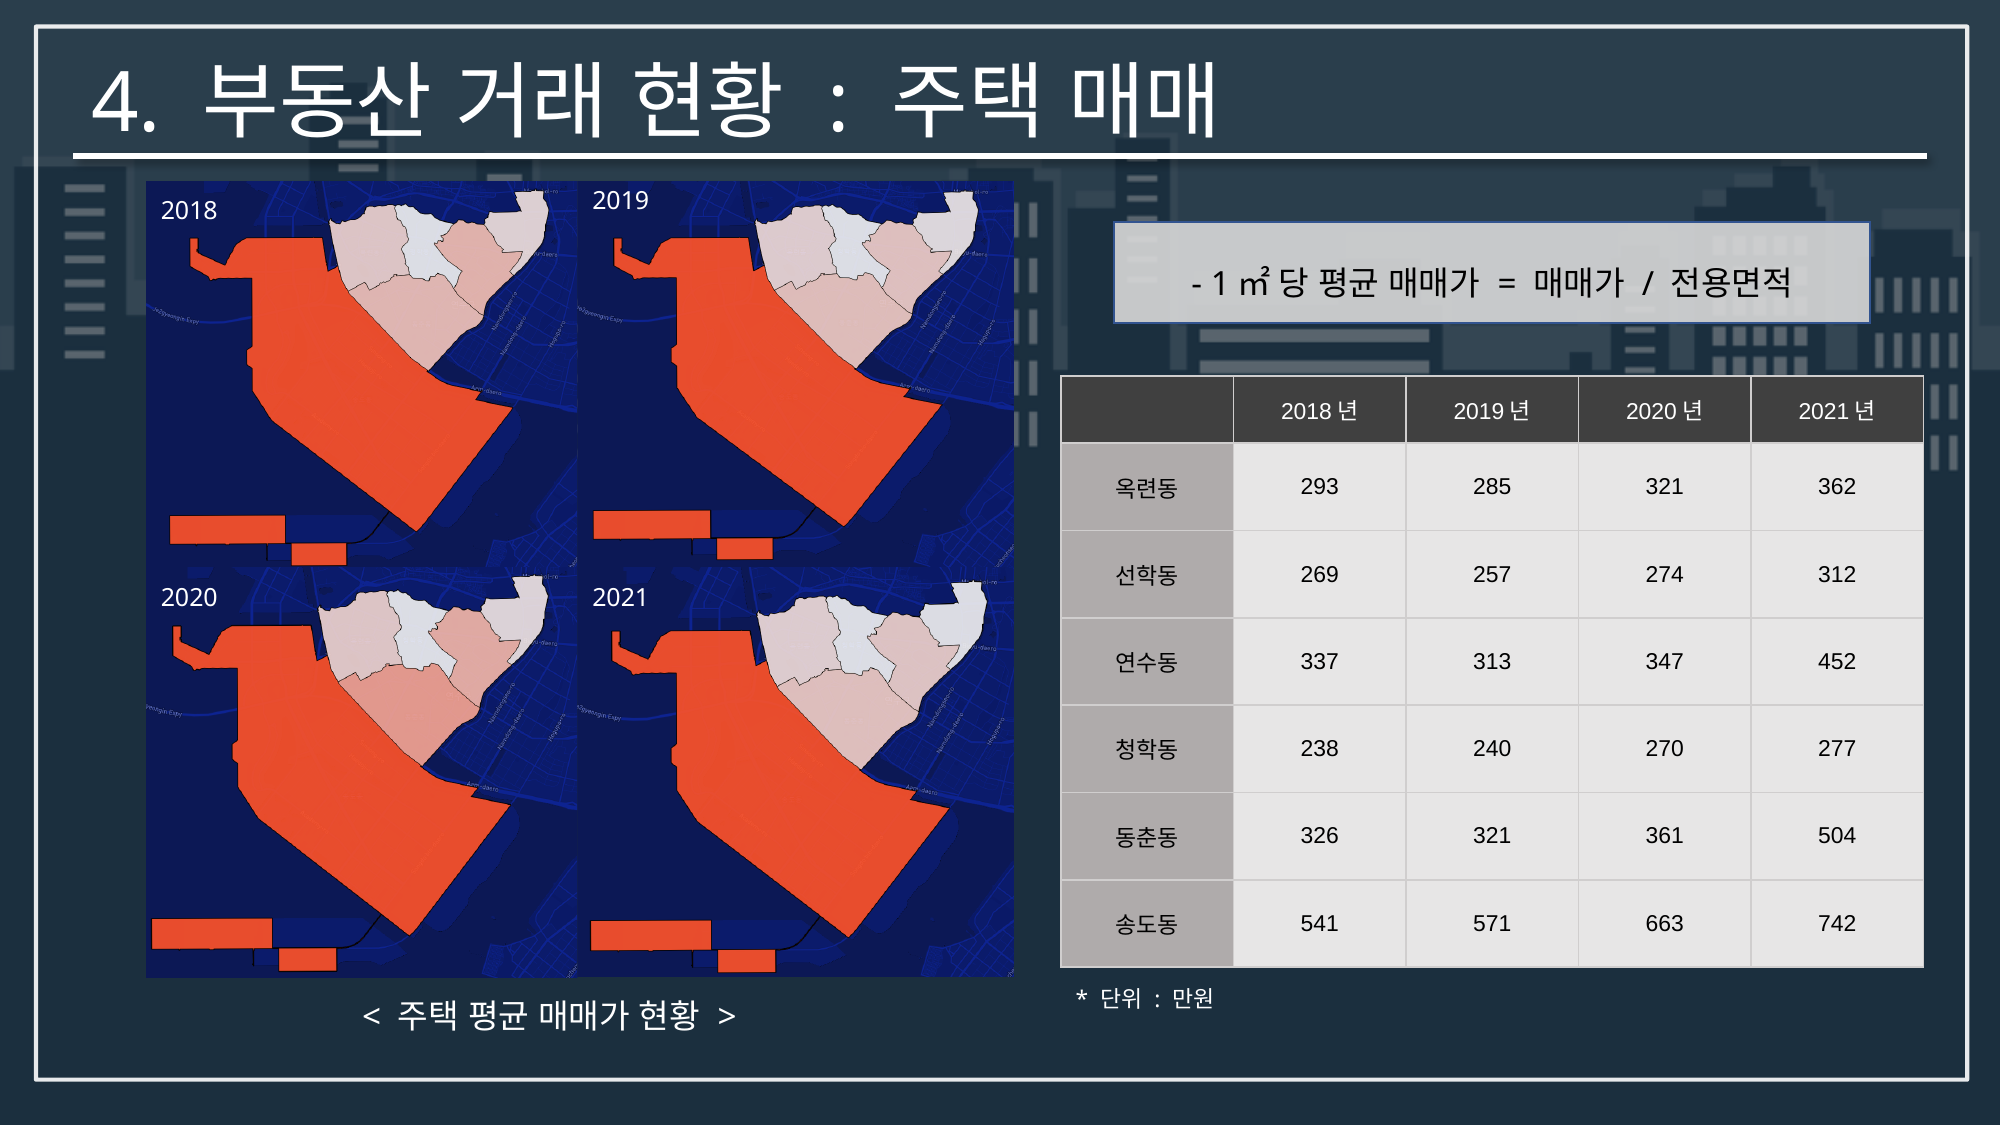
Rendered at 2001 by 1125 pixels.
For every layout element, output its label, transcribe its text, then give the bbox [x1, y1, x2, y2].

title 4. 부동산 거래 현황 : 주택 매매 [76, 52, 1924, 154]
table_cell 277 [1752, 706, 1923, 792]
table_cell 326 [1234, 793, 1405, 879]
table_cell 347 [1579, 619, 1750, 704]
table_cell 293 [1234, 444, 1405, 530]
table_cell 504 [1752, 793, 1923, 879]
text_box < 주택 평균 매매가 현황 > [280, 992, 818, 1034]
table_cell 313 [1407, 619, 1578, 704]
table_cell 270 [1579, 706, 1750, 792]
table_cell 240 [1407, 706, 1578, 792]
table_header [1062, 377, 1233, 442]
table_cell 571 [1407, 881, 1578, 966]
table_cell 청학동 [1062, 706, 1233, 792]
table_cell 321 [1407, 793, 1578, 879]
table_cell 337 [1234, 619, 1405, 704]
table_cell 312 [1752, 531, 1923, 617]
table_cell 285 [1407, 444, 1578, 530]
table_header 2018년 [1234, 377, 1405, 442]
picture [0, 0, 2000, 1125]
table_header 2019년 [1407, 377, 1578, 442]
table_cell 274 [1579, 531, 1750, 617]
table_cell 269 [1234, 531, 1405, 617]
table_cell 742 [1752, 881, 1923, 966]
table_cell 663 [1579, 881, 1750, 966]
table_cell 541 [1234, 881, 1405, 966]
text_box * 단위 : 만원 [1060, 977, 1358, 1020]
table_cell 321 [1579, 444, 1750, 530]
table_header 2020년 [1579, 377, 1750, 442]
table_cell 452 [1752, 619, 1923, 704]
table_header 2021년 [1752, 377, 1923, 442]
table_cell 송도동 [1062, 881, 1233, 966]
table_cell 동춘동 [1062, 793, 1233, 879]
table_cell 361 [1579, 793, 1750, 879]
table_cell 257 [1407, 531, 1578, 617]
table_cell 연수동 [1062, 619, 1233, 704]
table_cell 362 [1752, 444, 1923, 530]
text_box - 1㎡ 당 평균 매매가 = 매매가 / 전용면적 [1113, 221, 1871, 324]
table_cell 옥련동 [1062, 444, 1233, 530]
table_cell 238 [1234, 706, 1405, 792]
table_cell 선학동 [1062, 531, 1233, 617]
